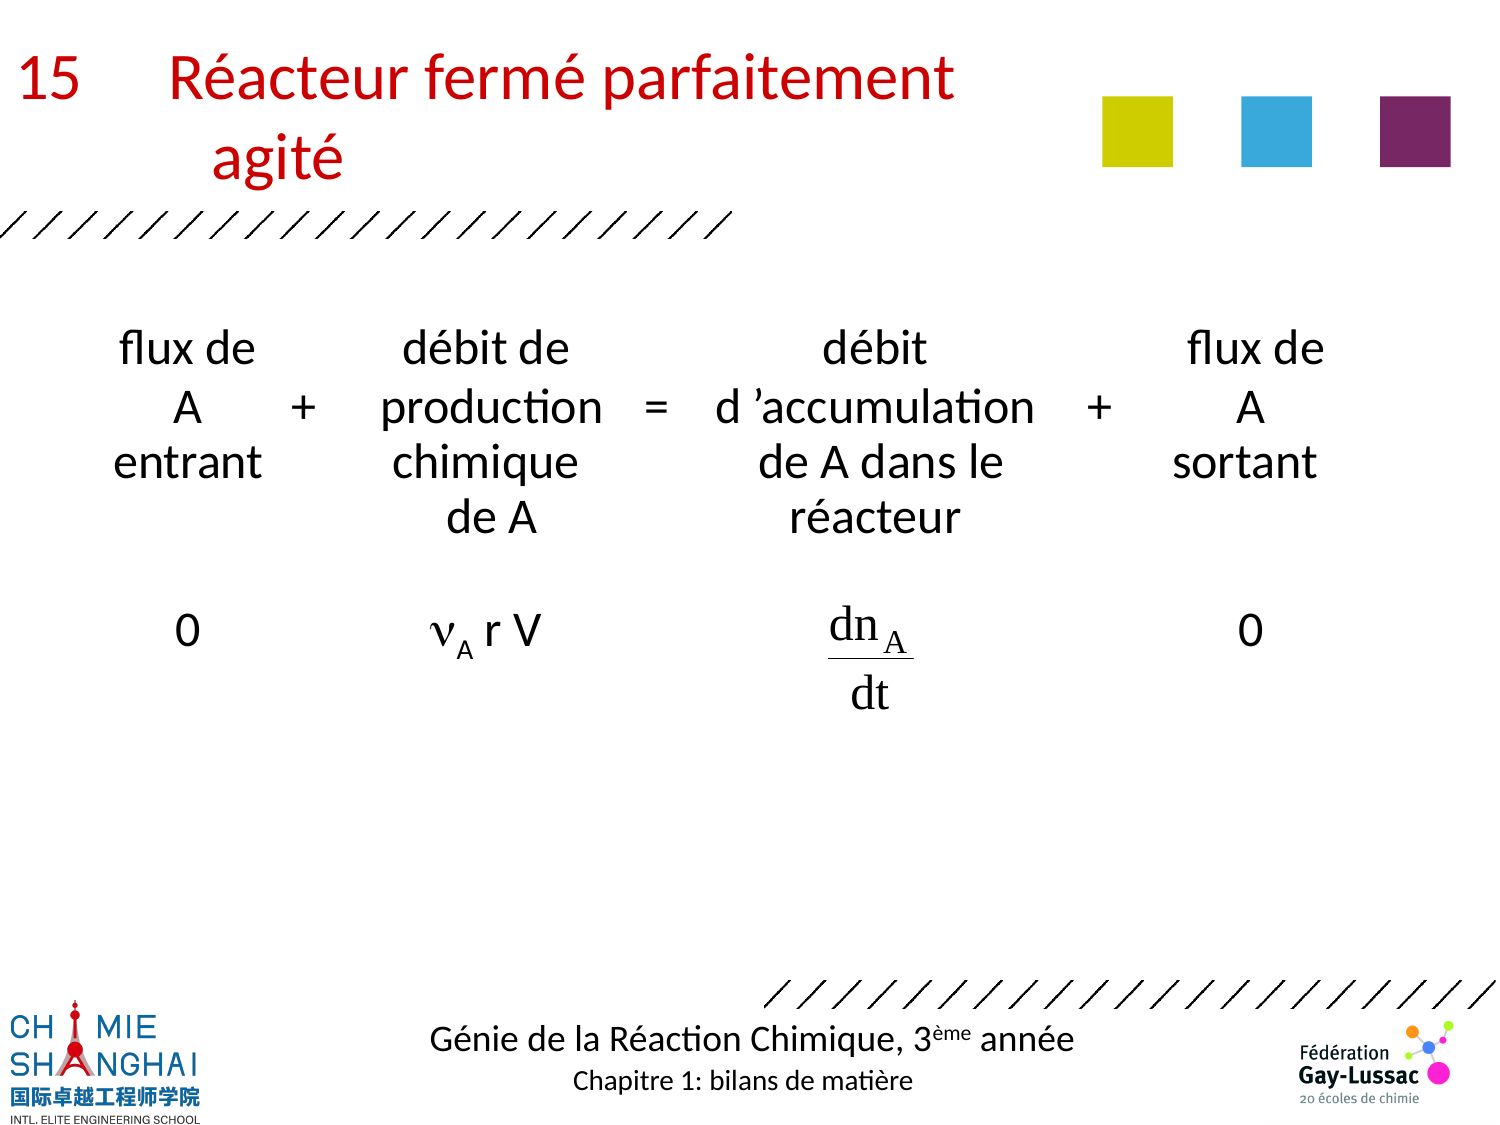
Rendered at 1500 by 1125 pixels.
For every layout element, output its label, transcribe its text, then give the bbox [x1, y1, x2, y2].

picture [11, 1000, 200, 1124]
text_box Réacteur fermé parfaitement agité [0, 19, 1275, 207]
picture [0, 211, 732, 239]
text_box flux de débit de débit flux de A + production = d ’accumulation + A entrant chimique de A dans le sortant de A réacteur 0 nA r V 0 [85, 307, 1396, 661]
picture [764, 980, 1496, 1125]
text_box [823, 596, 919, 716]
